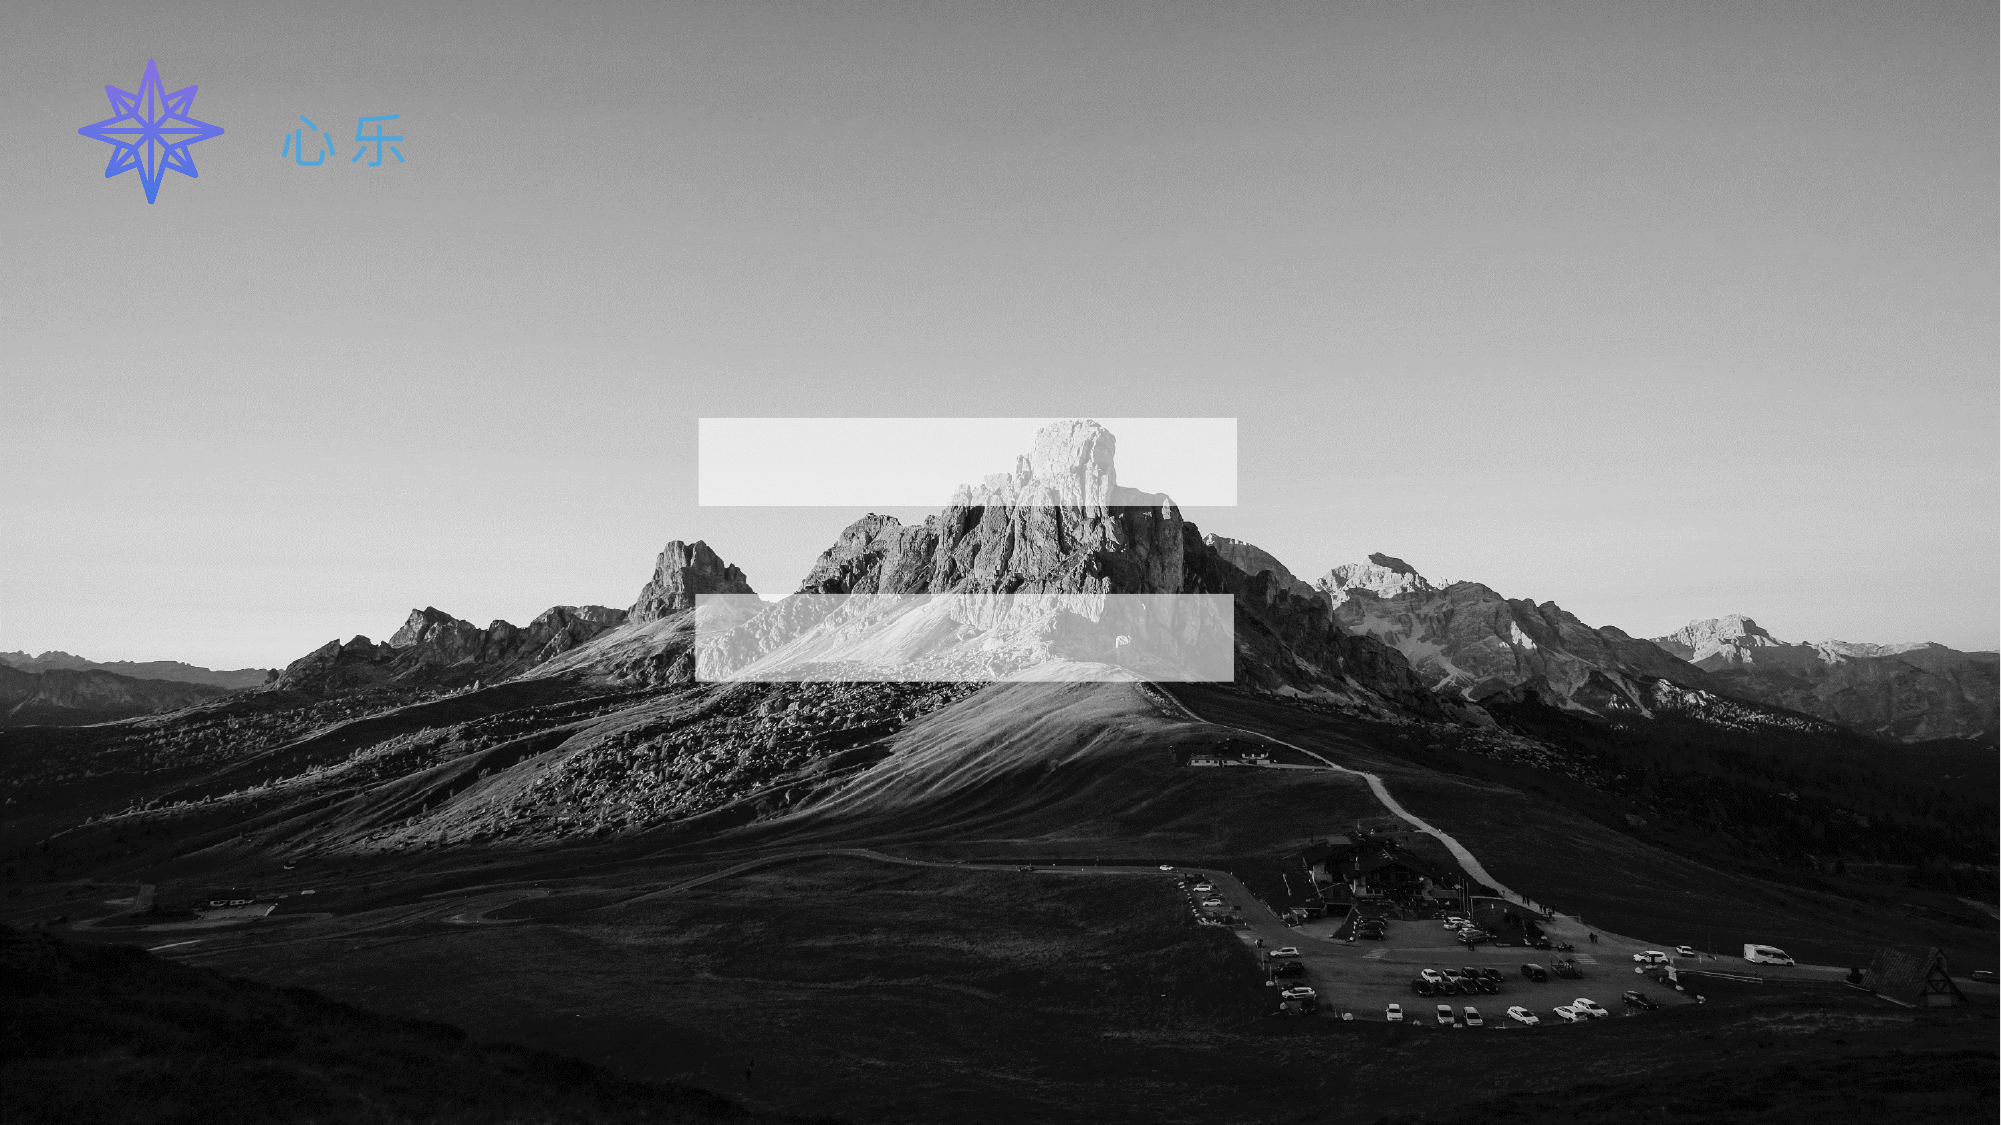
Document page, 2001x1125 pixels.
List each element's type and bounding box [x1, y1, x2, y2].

text_box [78, 57, 430, 205]
text_box [698, 417, 1238, 507]
text_box [694, 593, 1235, 683]
text_box [0, 0, 2000, 1125]
